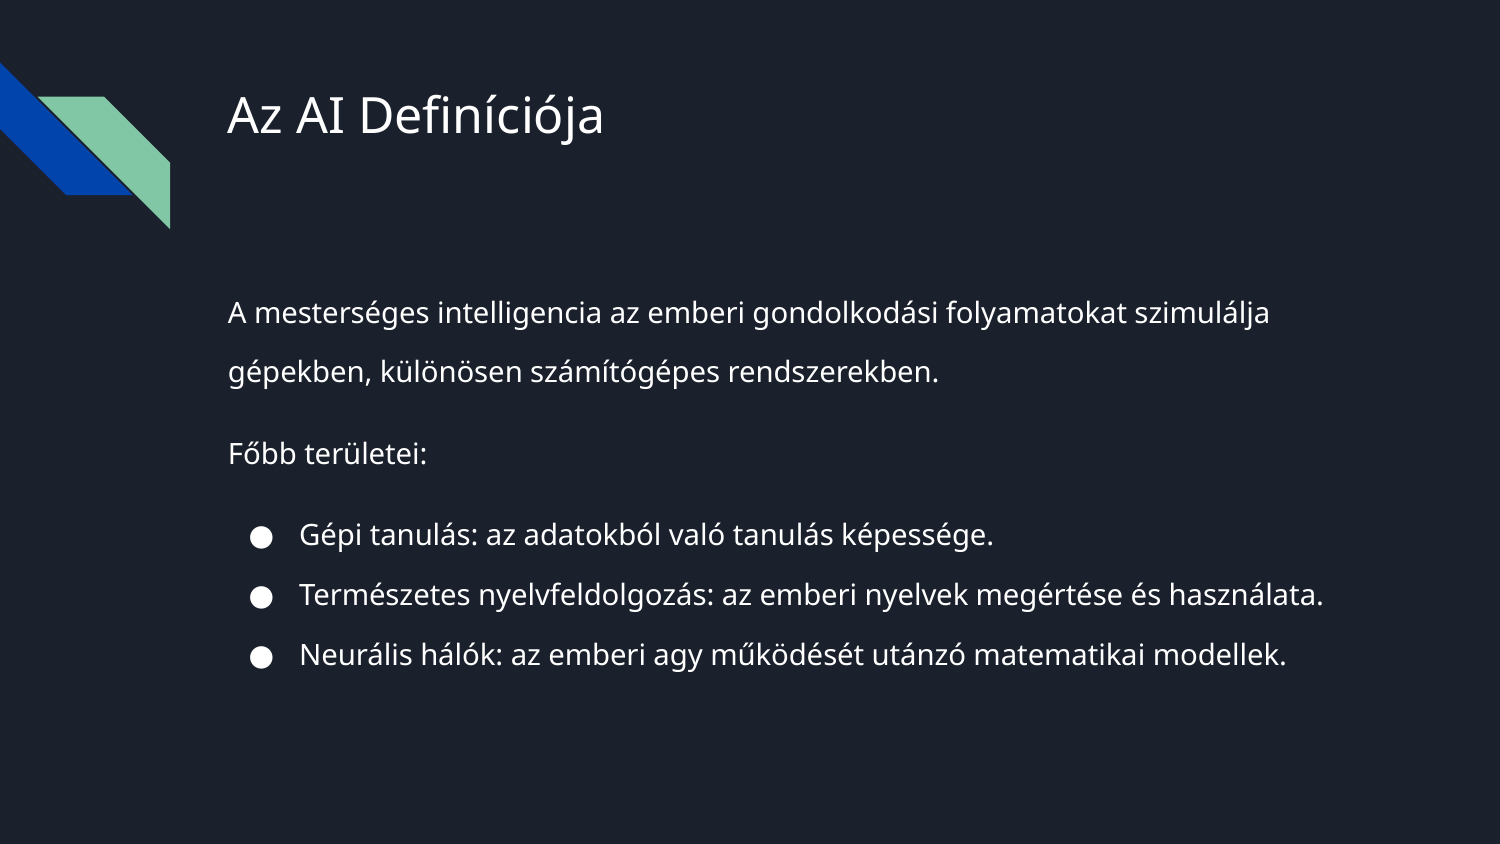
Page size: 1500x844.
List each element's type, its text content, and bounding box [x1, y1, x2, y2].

list A mesterséges intelligencia az emberi gondolkodási folyamatokat szimulálja gépekben, különösen számítógépes rendszerekben. Főbb területei: Gépi tanulás: az adatokból való tanulás képessége. Természetes nyelvfeldolgozás: az emberi nyelvek megértése és használata. Neurális hálók: az emberi agy működését utánzó matematikai modellek. [212, 257, 1368, 735]
title Az AI Definíciója [212, 64, 1368, 215]
